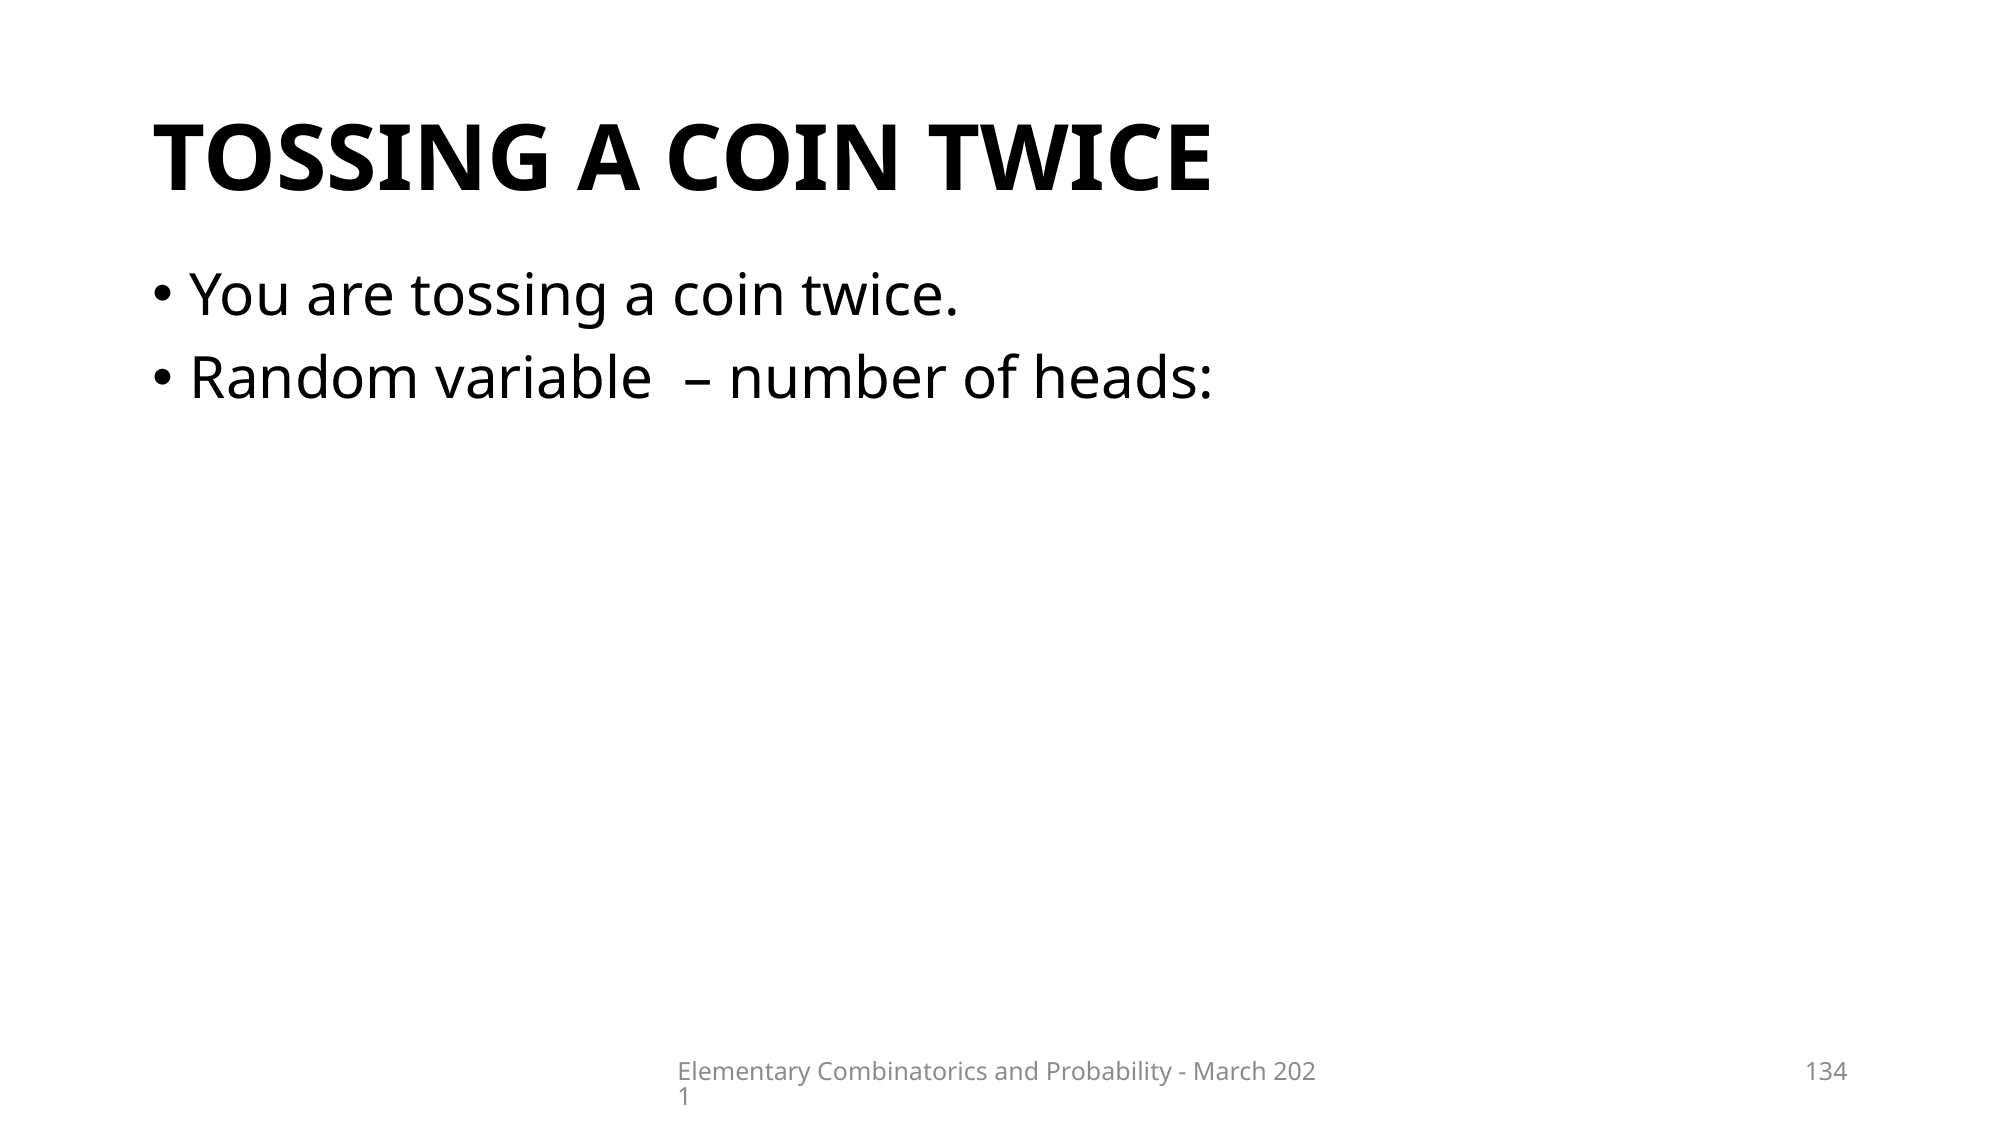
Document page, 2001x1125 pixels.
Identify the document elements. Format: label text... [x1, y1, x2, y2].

footer Elementary Combinatorics and Probability - March 2021 [662, 1042, 1338, 1103]
title Tossing a coin twice [137, 52, 1863, 270]
slide_number 134 [1412, 1042, 1863, 1103]
